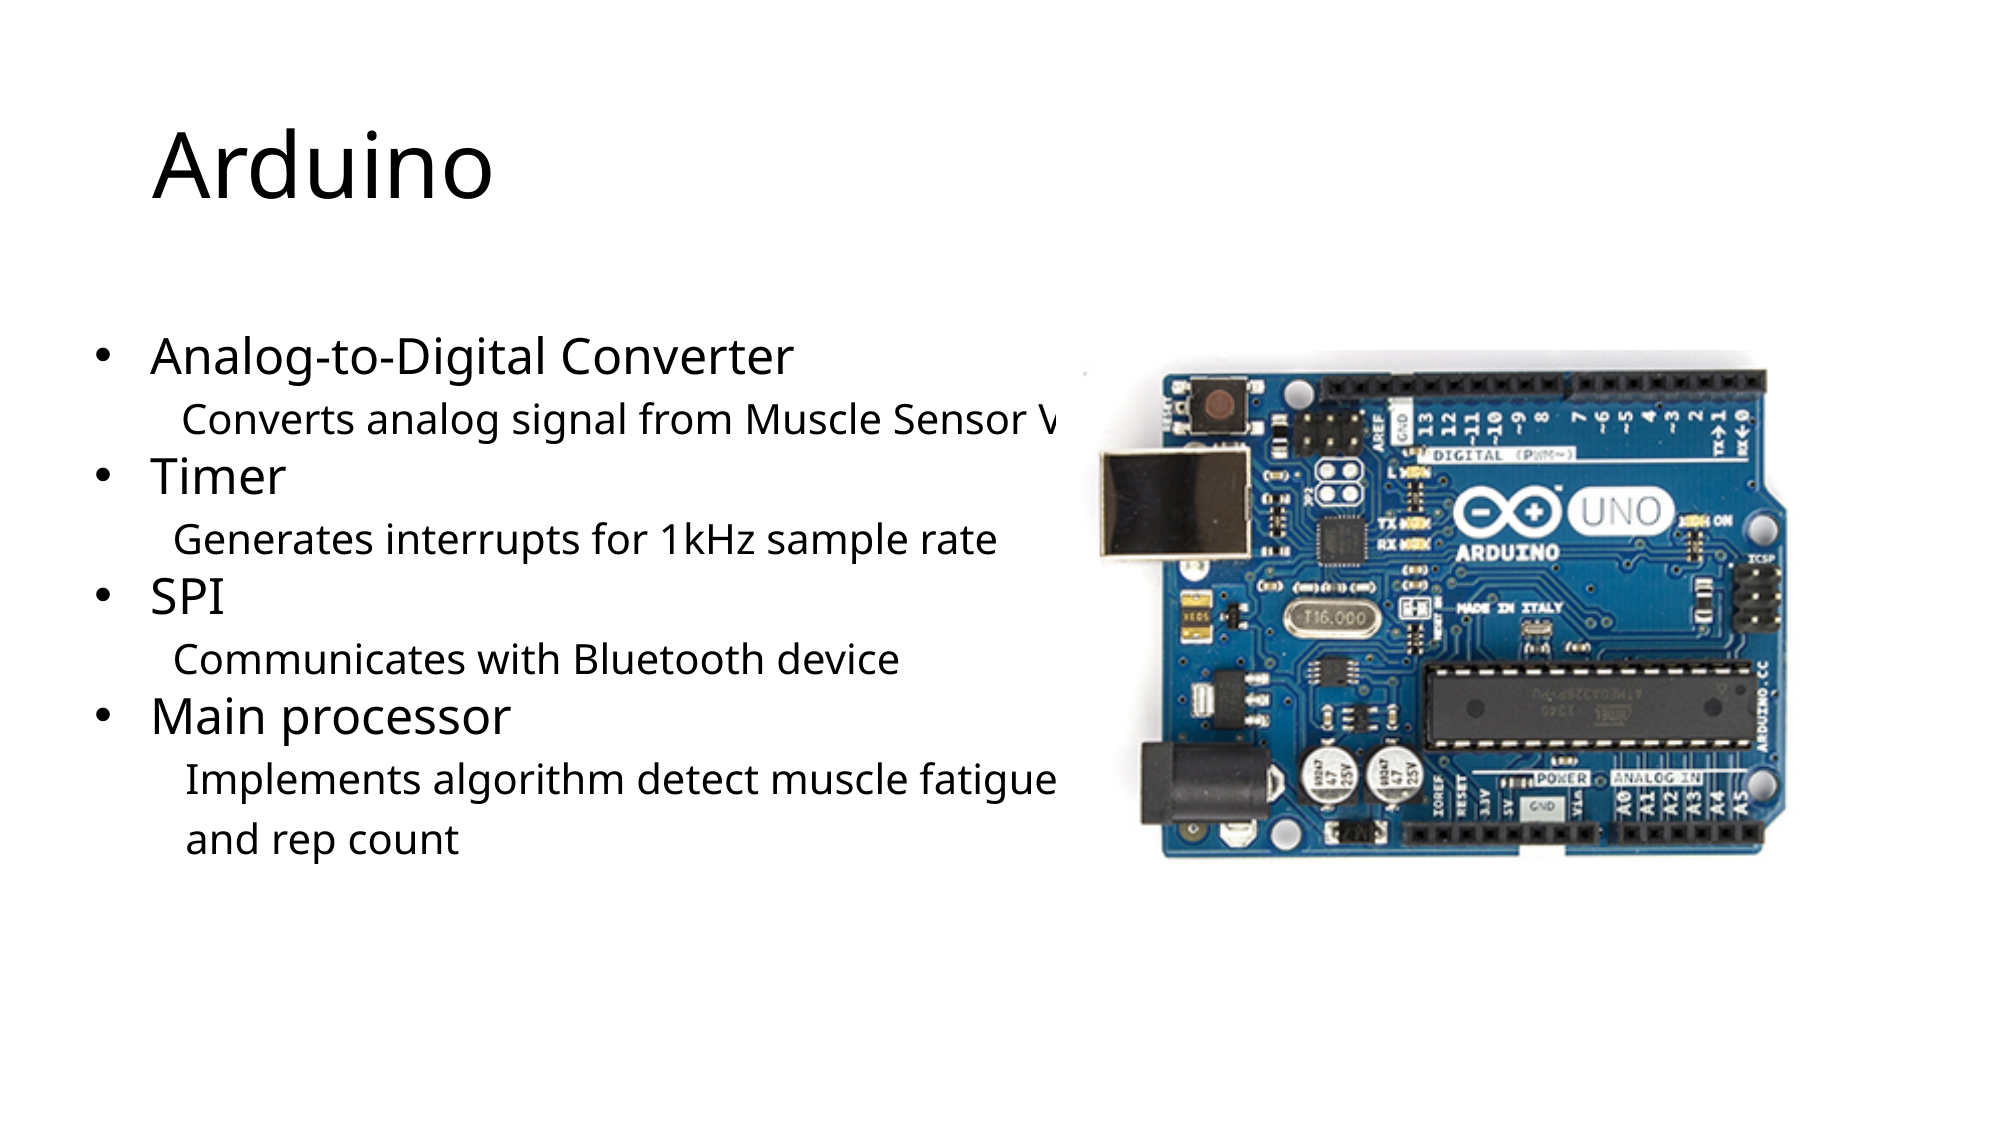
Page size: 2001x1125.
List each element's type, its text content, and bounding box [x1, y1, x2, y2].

text_box Analog-to-Digital Converter Converts analog signal from Muscle Sensor V3 Timer Generates interrupts for 1kHz sample rate SPI Communicates with Bluetooth device Main processor Implements algorithm detect muscle fatigue and rep count [79, 305, 1805, 884]
picture [1055, 350, 1842, 892]
title Arduino [137, 59, 1863, 278]
